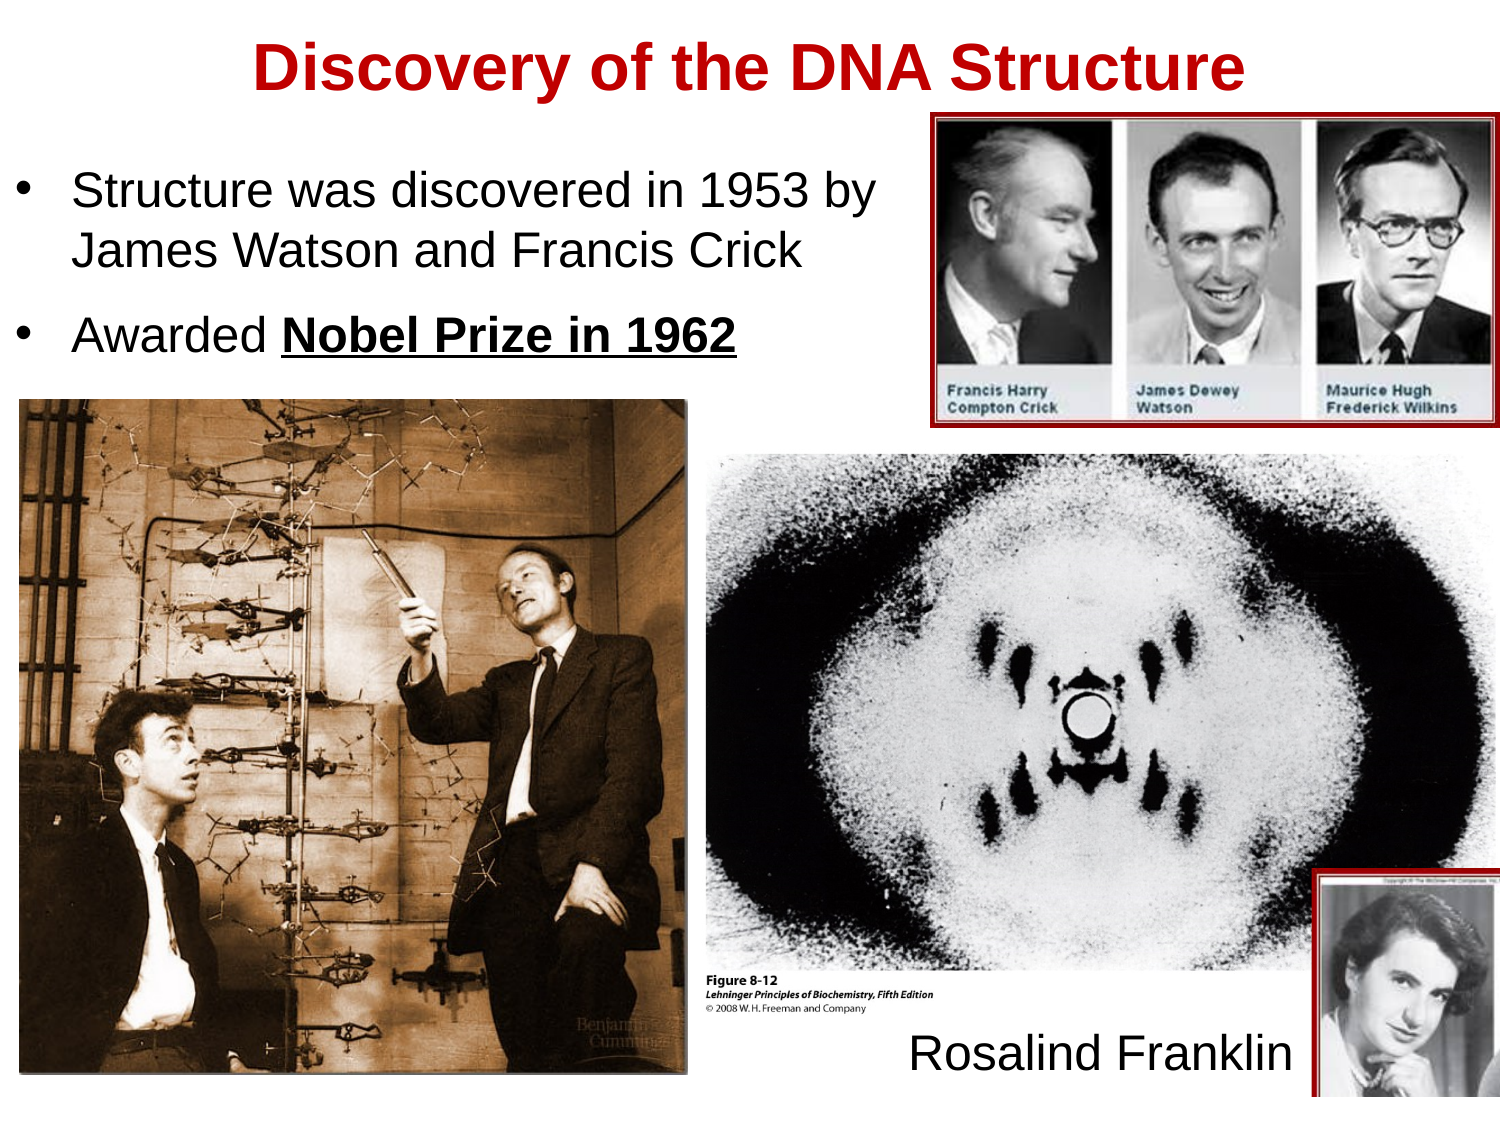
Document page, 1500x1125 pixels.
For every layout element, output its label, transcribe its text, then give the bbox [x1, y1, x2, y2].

text_box Structure was discovered in 1953 by James Watson and Francis Crick Awarded Nobel Prize in 1962 [0, 149, 924, 370]
picture [701, 449, 1500, 1097]
text_box Rosalind Franklin [893, 1024, 1306, 1088]
text_box Discovery of the DNA Structure [206, 16, 1294, 112]
picture [929, 112, 1500, 429]
picture [18, 399, 688, 1076]
